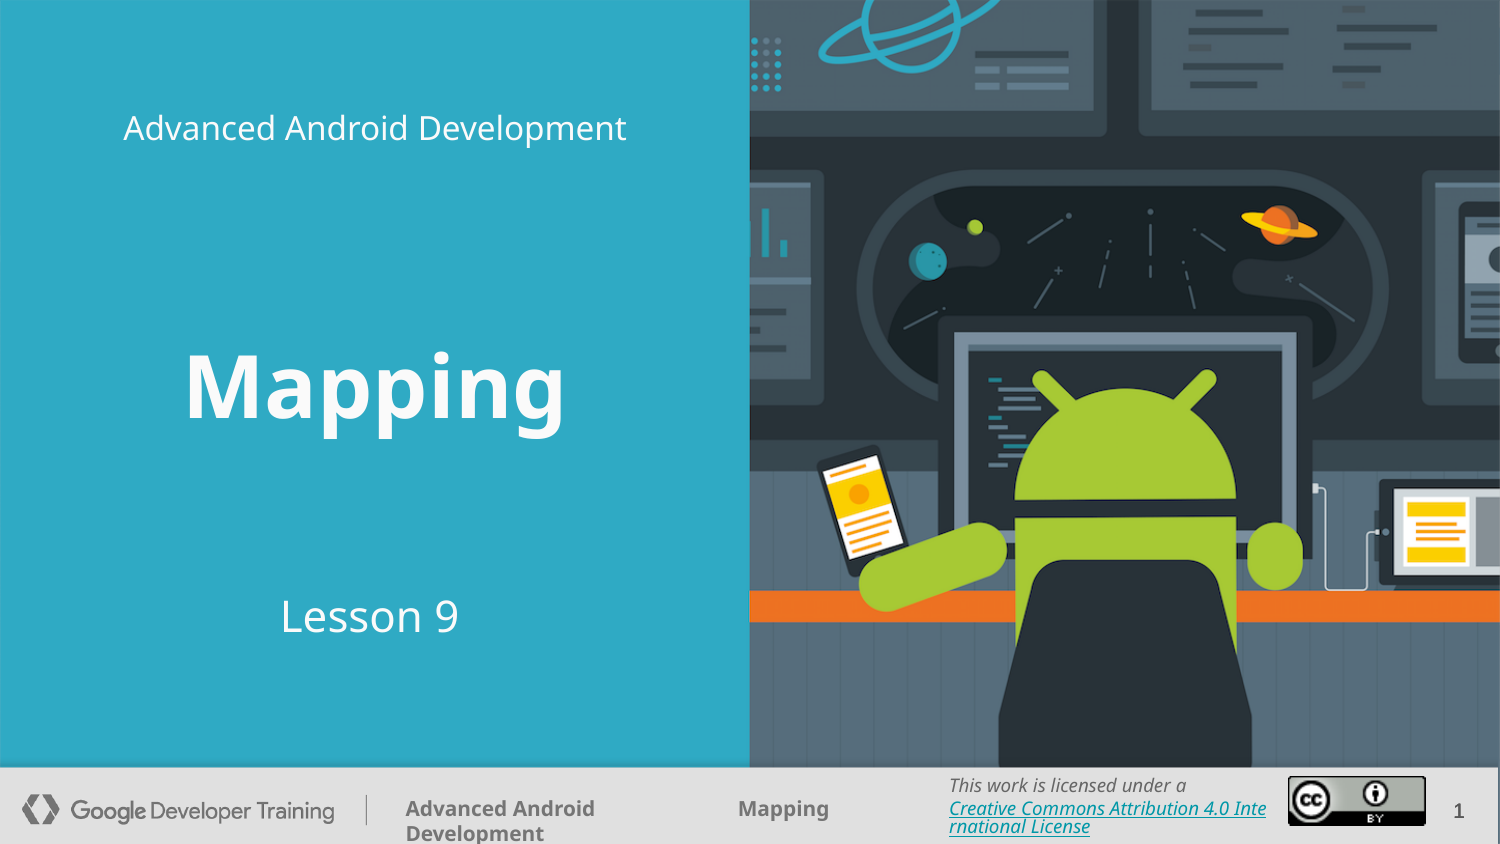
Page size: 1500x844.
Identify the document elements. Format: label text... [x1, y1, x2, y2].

subtitle Lesson 9 [43, 573, 708, 777]
title Mapping [43, 316, 708, 560]
subtitle Advanced Android Development [43, 92, 708, 179]
slide_number 1 [1389, 777, 1480, 842]
picture [0, 0, 1500, 844]
